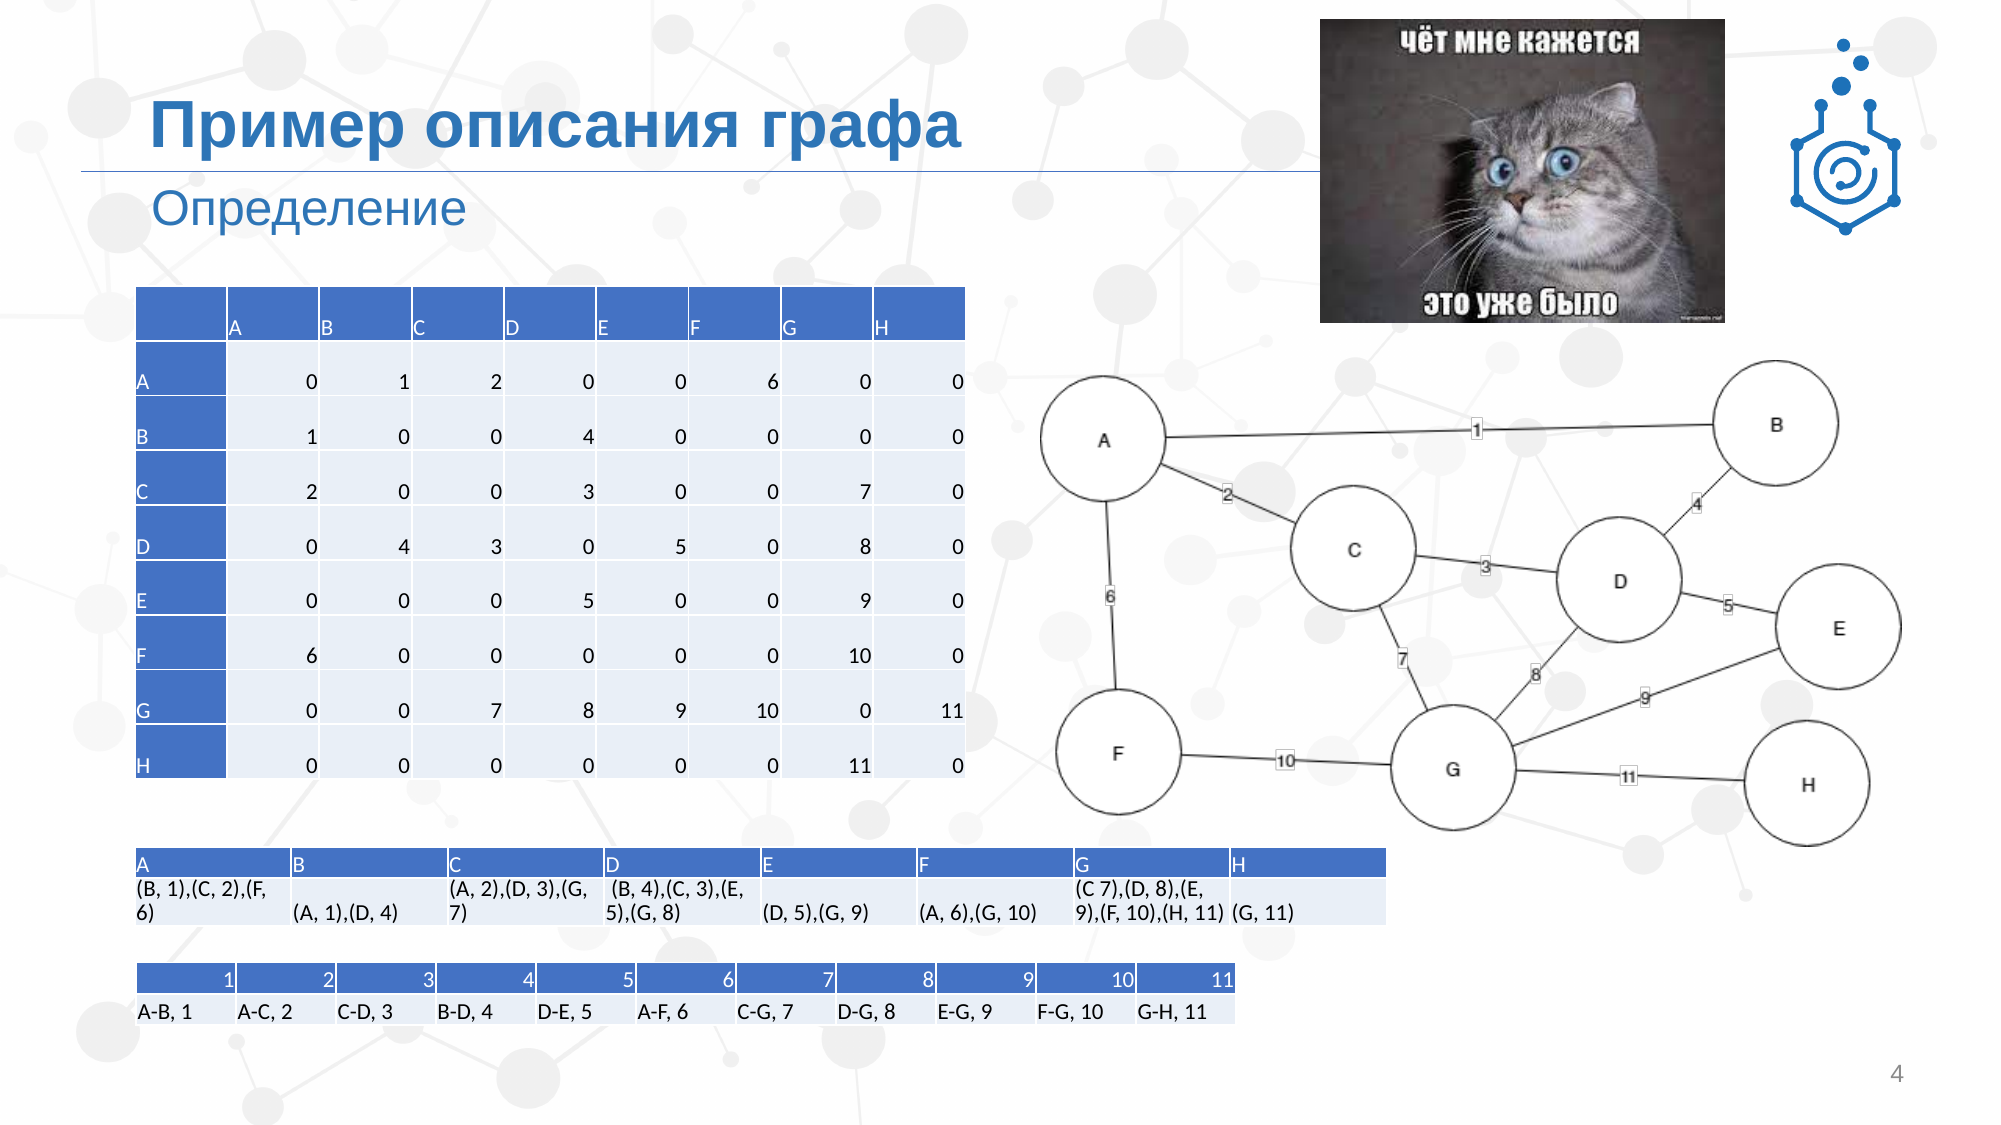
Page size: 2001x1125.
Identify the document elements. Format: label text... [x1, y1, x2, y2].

table_cell 0 [874, 506, 965, 559]
table_cell (C 7),(D, 8),(E, 9),(F, 10),(H, 11) [1075, 879, 1229, 925]
table_header 5 [537, 963, 635, 993]
table_header 7 [737, 963, 835, 993]
table_cell G [136, 670, 226, 723]
table_header 3 [337, 963, 435, 993]
table_cell 0 [228, 342, 318, 395]
table_cell 0 [505, 616, 595, 669]
table_cell 7 [782, 451, 872, 504]
table_header 4 [437, 963, 535, 993]
table_cell (D, 5),(G, 9) [762, 879, 916, 925]
table_cell 0 [689, 725, 780, 778]
table_cell 6 [228, 616, 318, 669]
table_header F [689, 287, 780, 340]
table_cell 0 [320, 451, 411, 504]
table_header 6 [637, 963, 735, 993]
table_cell A-B, 1 [137, 995, 235, 1024]
table_cell 0 [874, 725, 965, 778]
table_header 8 [837, 963, 935, 993]
table_cell 0 [874, 451, 965, 504]
table_cell 0 [597, 396, 688, 449]
table_cell 0 [320, 561, 411, 614]
table_cell 0 [689, 396, 780, 449]
table_cell 0 [228, 561, 318, 614]
table_cell 0 [782, 670, 872, 723]
table_cell 0 [505, 506, 595, 559]
table_header B [320, 287, 411, 340]
table_header C [413, 287, 503, 340]
table_cell (A, 1),(D, 4) [292, 879, 447, 925]
table_cell 1 [320, 342, 411, 395]
table_cell 2 [413, 342, 503, 395]
table_cell 0 [228, 670, 318, 723]
table_header C [449, 848, 603, 877]
table_header G [1075, 848, 1229, 877]
table_cell 0 [597, 561, 688, 614]
table_cell 0 [874, 342, 965, 395]
table_header G [782, 287, 872, 340]
text_box Определение [136, 179, 1319, 244]
table_cell D-E, 5 [537, 995, 635, 1024]
table_cell 0 [228, 725, 318, 778]
table_cell 0 [597, 725, 688, 778]
table_cell 11 [874, 670, 965, 723]
table_cell G-H, 11 [1137, 995, 1235, 1024]
text_box Пример описания графа [134, 78, 1319, 162]
table_cell A [136, 342, 226, 395]
table_cell D-G, 8 [837, 995, 935, 1024]
table_header A [228, 287, 318, 340]
table_cell 0 [874, 561, 965, 614]
table_cell 0 [597, 342, 688, 395]
table_cell 0 [413, 725, 503, 778]
table_cell F-G, 10 [1037, 995, 1135, 1024]
table_cell D [136, 506, 226, 559]
table_cell (A, 2),(D, 3),(G, 7) [449, 879, 603, 925]
table_cell 0 [320, 725, 411, 778]
table_header [136, 287, 226, 340]
table_cell 0 [782, 342, 872, 395]
table_cell 0 [228, 506, 318, 559]
table_cell 7 [413, 670, 503, 723]
table_header 10 [1037, 963, 1135, 993]
table_cell 0 [320, 670, 411, 723]
table_cell (B, 4),(C, 3),(E, 5),(G, 8) [605, 879, 760, 925]
slide_number 4 [1724, 1042, 1920, 1103]
table_cell B [136, 396, 226, 449]
table_cell C [136, 451, 226, 504]
table_cell 4 [320, 506, 411, 559]
table_header 1 [137, 963, 235, 993]
table_cell (A, 6),(G, 10) [918, 879, 1073, 925]
table_cell 10 [689, 670, 780, 723]
table_cell 0 [782, 396, 872, 449]
table_cell 0 [689, 506, 780, 559]
table_cell 0 [597, 616, 688, 669]
table_cell 0 [689, 561, 780, 614]
table_cell 8 [505, 670, 595, 723]
table_cell 8 [782, 506, 872, 559]
table_header 9 [937, 963, 1035, 993]
table_cell 0 [505, 342, 595, 395]
table_cell A-C, 2 [237, 995, 335, 1024]
table_header H [874, 287, 965, 340]
table_cell 0 [320, 396, 411, 449]
table_cell 0 [689, 616, 780, 669]
table_cell H [136, 725, 226, 778]
table_header F [918, 848, 1073, 877]
table_cell 0 [413, 451, 503, 504]
table_cell 6 [689, 342, 780, 395]
table_cell C-G, 7 [737, 995, 835, 1024]
table_cell 5 [505, 561, 595, 614]
table_cell 0 [505, 725, 595, 778]
table_cell 0 [874, 616, 965, 669]
table_cell 3 [413, 506, 503, 559]
table_header 11 [1137, 963, 1235, 993]
table_header A [136, 848, 290, 877]
table_header E [597, 287, 688, 340]
table_cell 9 [782, 561, 872, 614]
table_cell 5 [597, 506, 688, 559]
table_cell 2 [228, 451, 318, 504]
table_cell 11 [782, 725, 872, 778]
table_cell 1 [228, 396, 318, 449]
table_header D [605, 848, 760, 877]
table_cell B-D, 4 [437, 995, 535, 1024]
table_header B [292, 848, 447, 877]
table_cell (B, 1),(C, 2),(F, 6) [136, 879, 290, 925]
table_cell 10 [782, 616, 872, 669]
table_header H [1231, 848, 1386, 877]
table_cell 0 [689, 451, 780, 504]
table_cell E-G, 9 [937, 995, 1035, 1024]
table_cell 0 [413, 561, 503, 614]
table_cell 0 [597, 451, 688, 504]
picture [0, 0, 2001, 1125]
table_cell 0 [874, 396, 965, 449]
table_cell 0 [413, 616, 503, 669]
table_cell 9 [597, 670, 688, 723]
table_header E [762, 848, 916, 877]
table_cell C-D, 3 [337, 995, 435, 1024]
table_cell 3 [505, 451, 595, 504]
table_cell E [136, 561, 226, 614]
table_header D [505, 287, 595, 340]
table_header 2 [237, 963, 335, 993]
table_cell (G, 11) [1231, 879, 1386, 925]
table_cell 0 [320, 616, 411, 669]
table_cell 0 [413, 396, 503, 449]
table_cell F [136, 616, 226, 669]
table_cell 4 [505, 396, 595, 449]
table_cell A-F, 6 [637, 995, 735, 1024]
